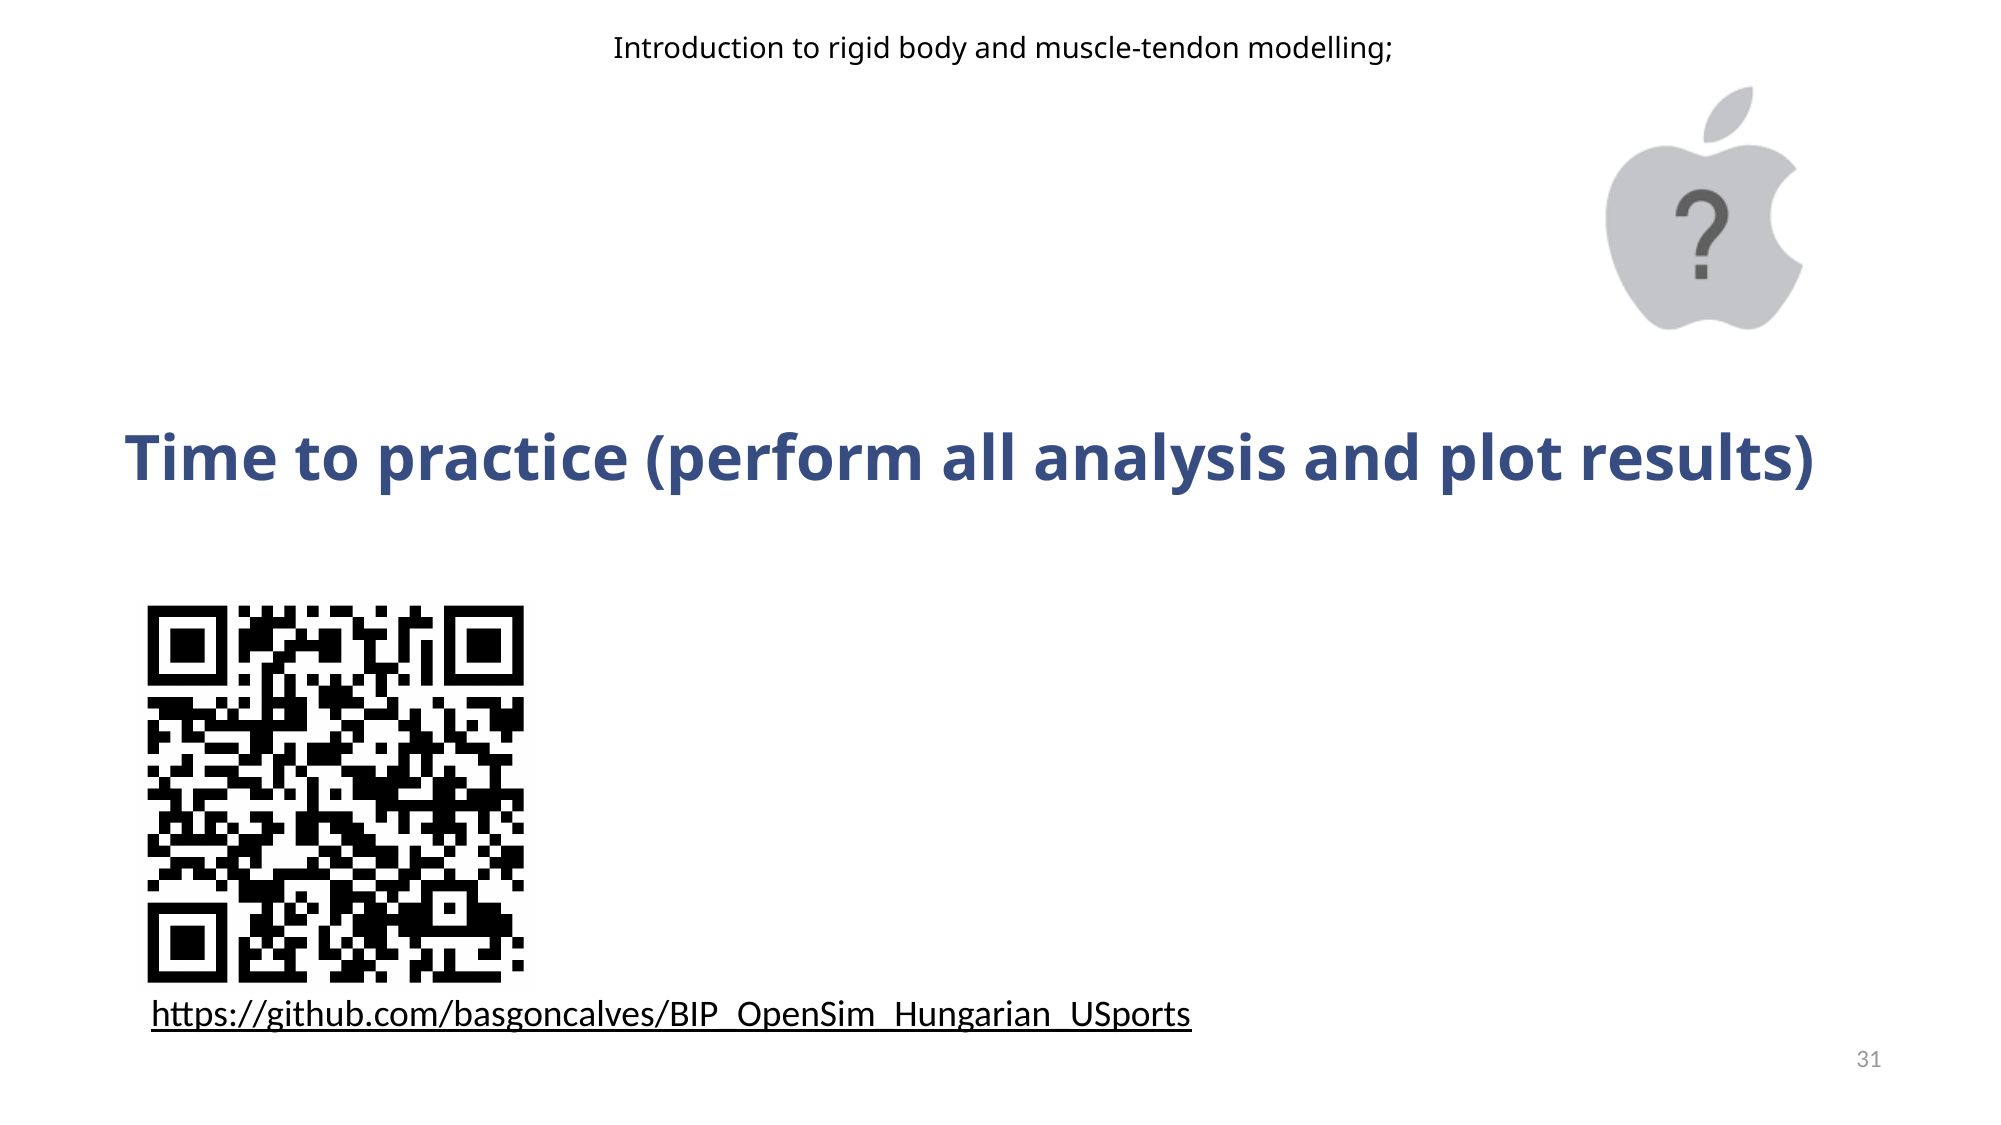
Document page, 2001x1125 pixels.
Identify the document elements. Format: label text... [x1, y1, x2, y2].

text_box https://github.com/basgoncalves/BIP_OpenSim_Hungarian_USports [136, 982, 1345, 1042]
text_box Introduction to rigid body and muscle-tendon modelling; [335, 22, 1665, 72]
picture [1490, 72, 1931, 353]
title Time to practice (perform all analysis and plot results) [109, 410, 1891, 520]
picture [136, 594, 535, 994]
slide_number 31 [1375, 1042, 1882, 1103]
